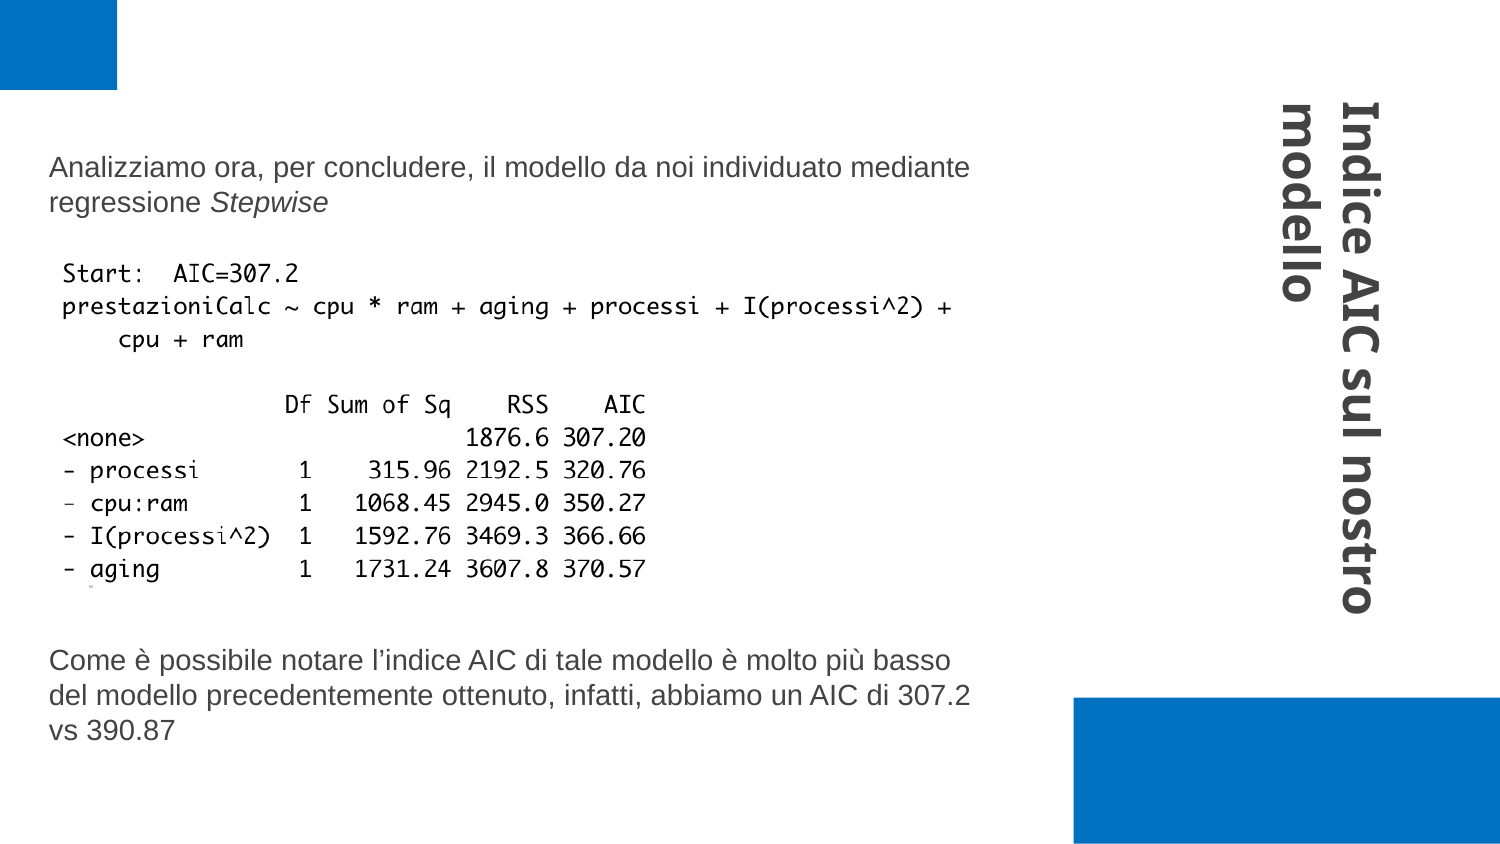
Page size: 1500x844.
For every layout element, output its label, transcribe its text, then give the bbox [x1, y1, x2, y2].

picture [58, 255, 959, 588]
text_box Come è possibile notare l’indice AIC di tale modello è molto più basso del modello precedentemente ottenuto, infatti, abbiamo un AIC di 307.2 vs 390.87 [34, 633, 1012, 754]
text_box [0, 0, 118, 90]
title Indice AIC sul nostro modello [1328, 86, 1409, 658]
text_box Analizziamo ora, per concludere, il modello da noi individuato mediante regressione Stepwise [34, 140, 1012, 226]
text_box [1073, 697, 1500, 844]
